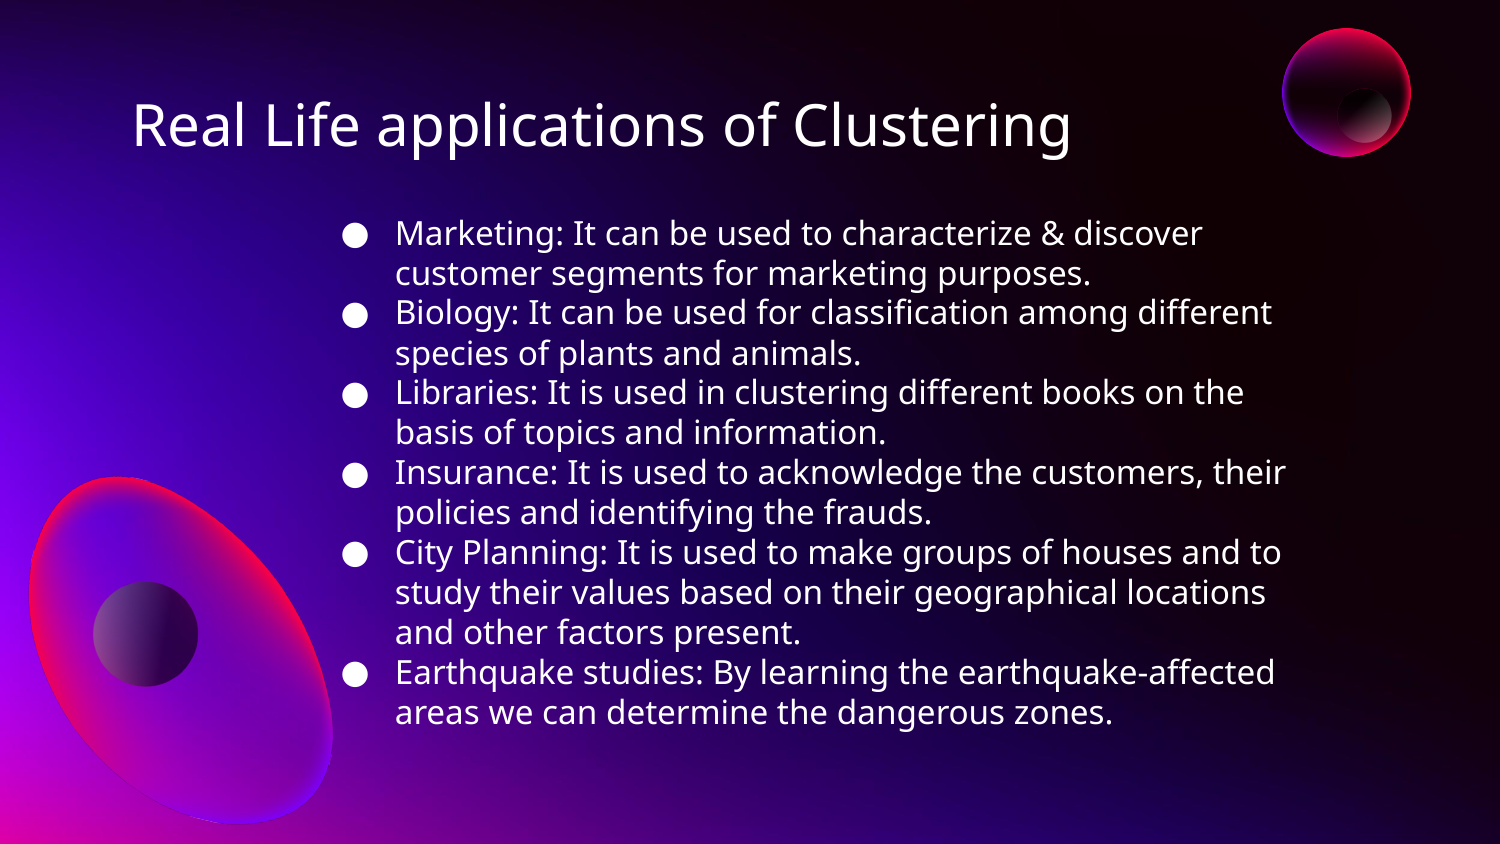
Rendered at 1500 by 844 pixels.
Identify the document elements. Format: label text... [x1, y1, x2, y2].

text_box Marketing: It can be used to characterize & discover customer segments for marketing purposes. Biology: It can be used for classification among different species of plants and animals. Libraries: It is used in clustering different books on the basis of topics and information. Insurance: It is used to acknowledge the customers, their policies and identifying the frauds. City Planning: It is used to make groups of houses and to study their values based on their geographical locations and other factors present. Earthquake studies: By learning the earthquake-affected areas we can determine the dangerous zones. [304, 196, 1346, 786]
title Real Life applications of Clustering [116, 72, 1384, 167]
picture [0, 0, 1500, 844]
